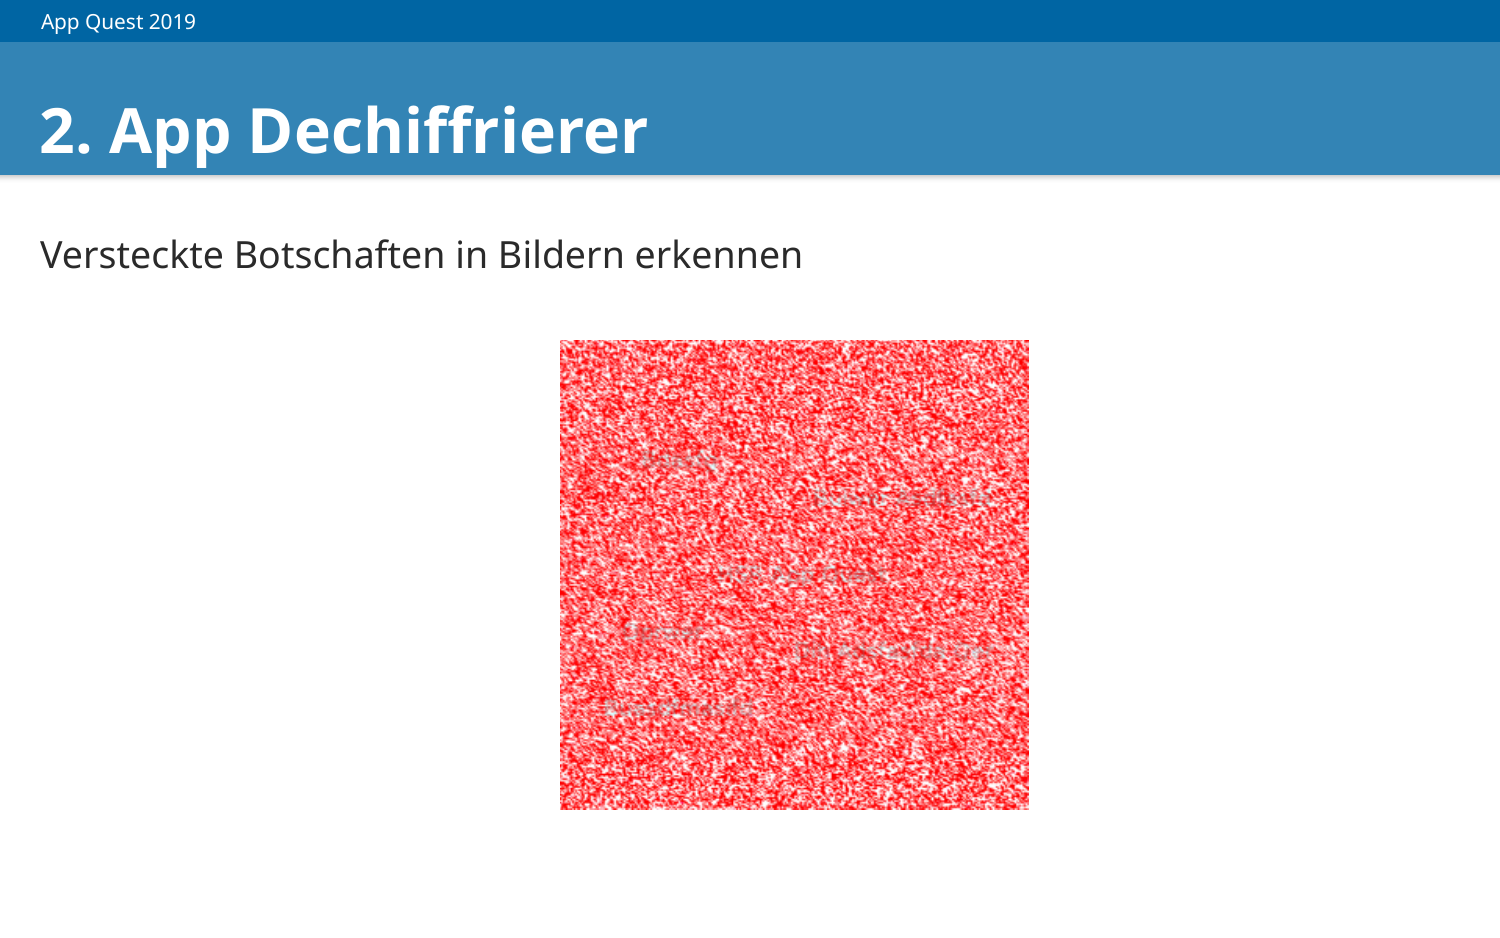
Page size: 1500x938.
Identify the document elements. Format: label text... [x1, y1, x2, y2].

list Versteckte Botschaften in Bildern erkennen [25, 193, 1491, 391]
title 2. App Dechiffrierer [24, 42, 1491, 169]
picture [0, 0, 1500, 938]
